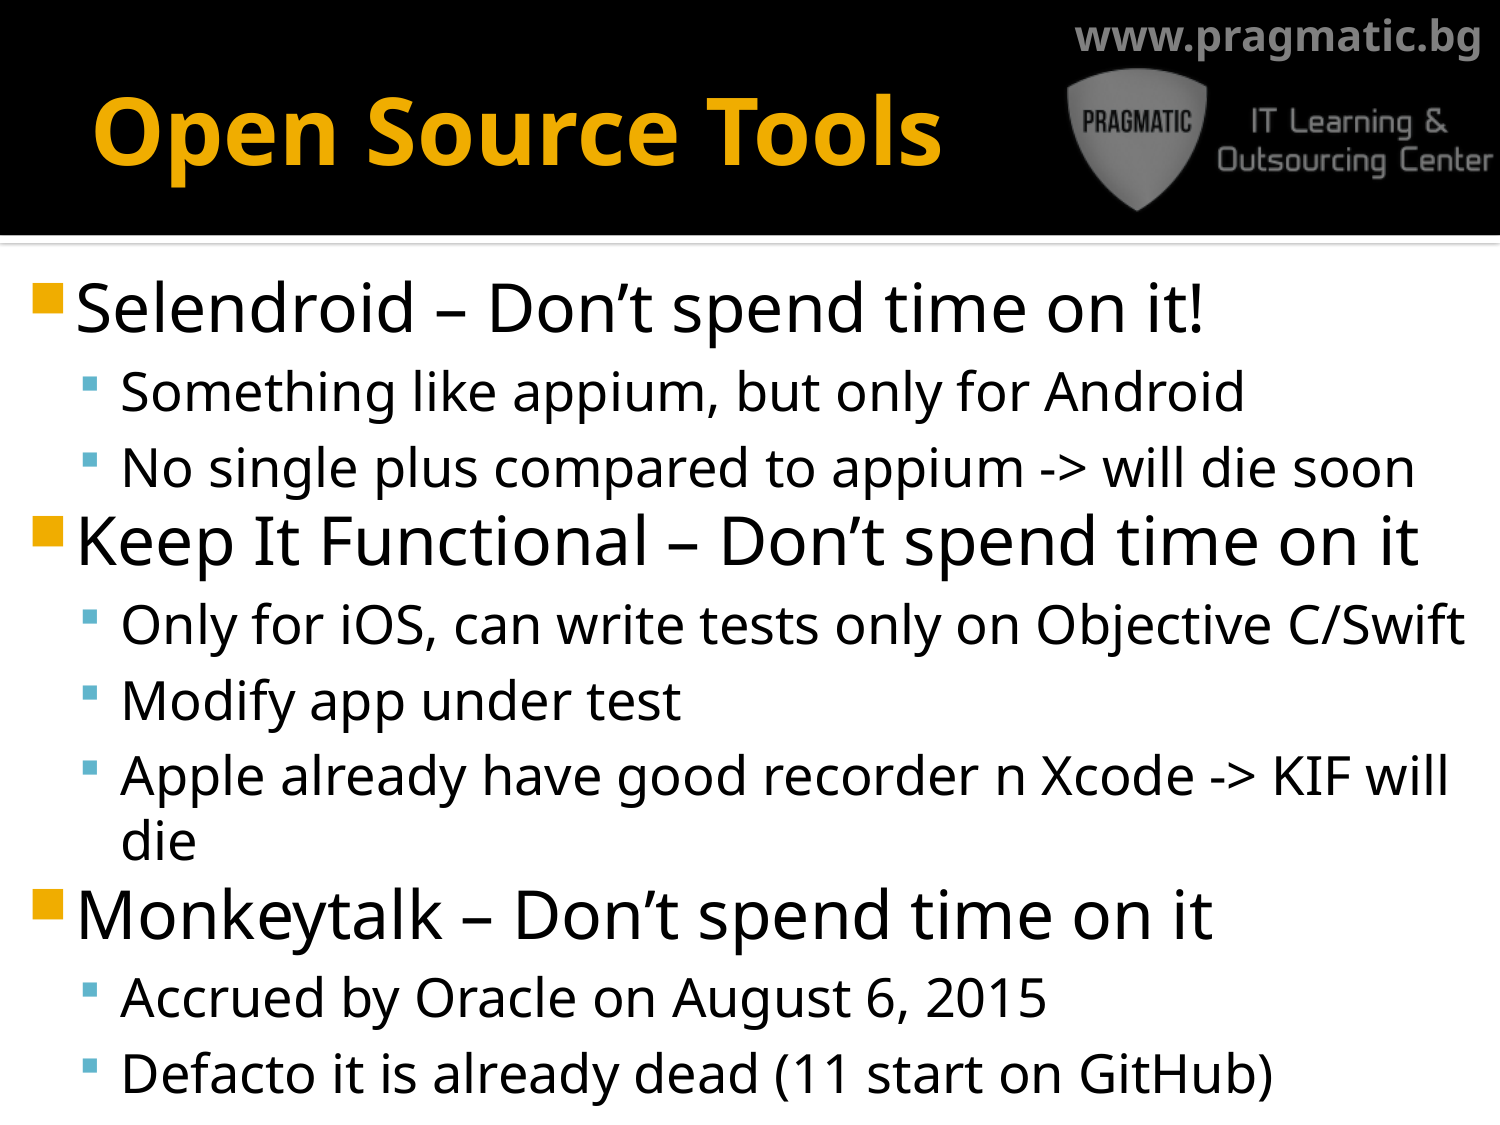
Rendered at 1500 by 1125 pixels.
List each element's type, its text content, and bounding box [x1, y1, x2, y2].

picture [1063, 62, 1500, 217]
title Open Source Tools [75, 24, 1063, 231]
list Selendroid – Don’t spend time on it! Something like appium, but only for Android No single plus compared to appium -> will die soon Keep It Functional – Don’t spend time on it Only for iOS, can write tests only on Objective C/Swift Modify app under test Apple already have good recorder n Xcode -> KIF will die Monkeytalk – Don’t spend time on it Accrued by Oracle on August 6, 2015 Defacto it is already dead (11 start on GitHub) [0, 249, 1500, 1125]
